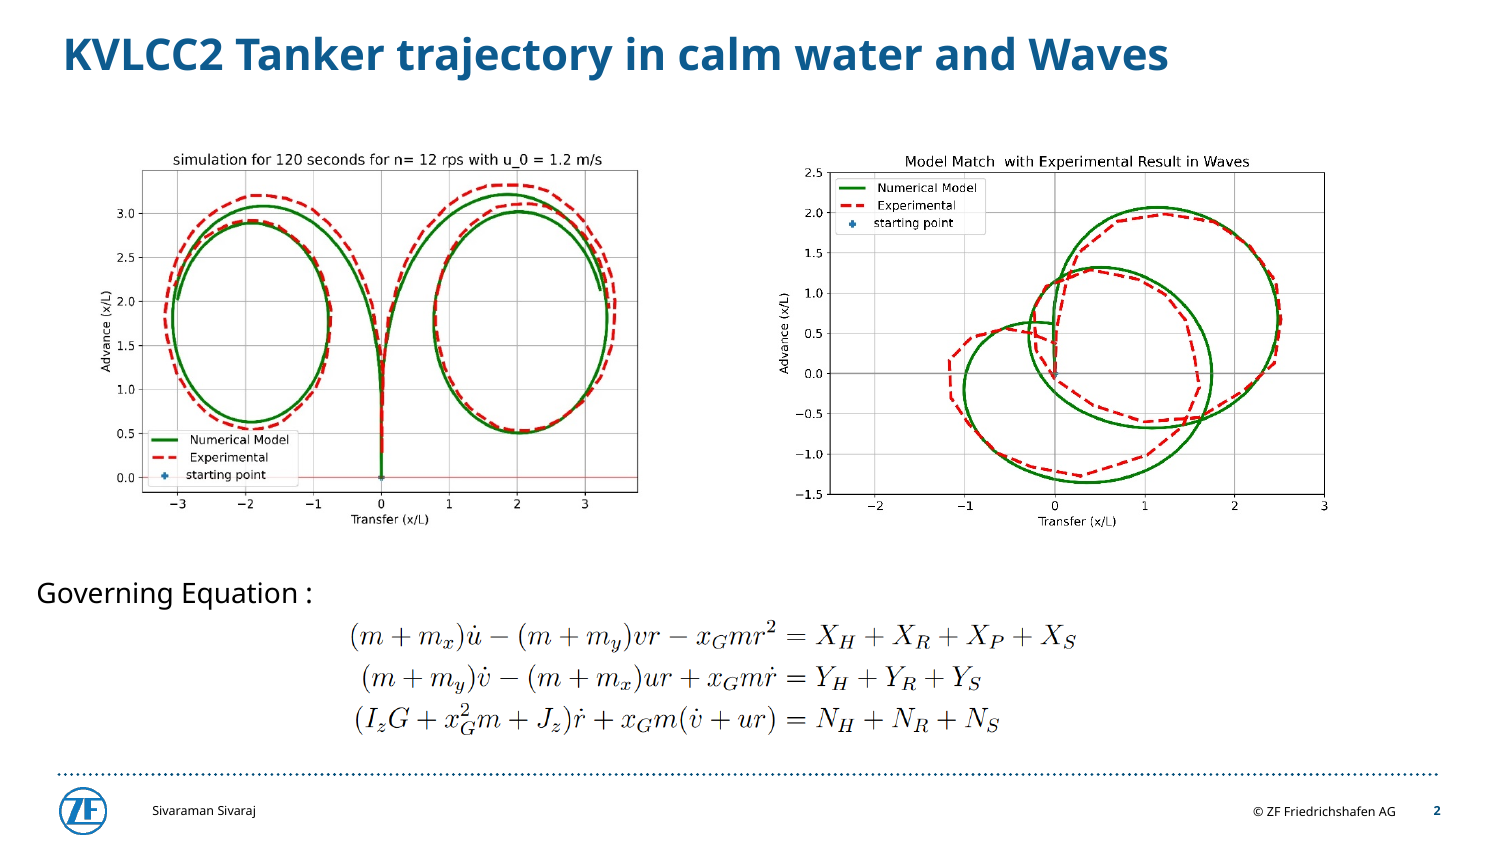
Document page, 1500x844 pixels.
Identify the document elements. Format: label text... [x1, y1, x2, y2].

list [749, 121, 1388, 547]
footer Sivaraman Sivaraj [152, 802, 1009, 820]
picture [59, 787, 107, 835]
text_box Governing Equation : [21, 567, 392, 617]
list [62, 119, 701, 545]
slide_number 2 [1411, 802, 1441, 820]
title KVLCC2 Tanker trajectory in calm water and Waves [62, 26, 1303, 111]
picture [337, 612, 1100, 743]
